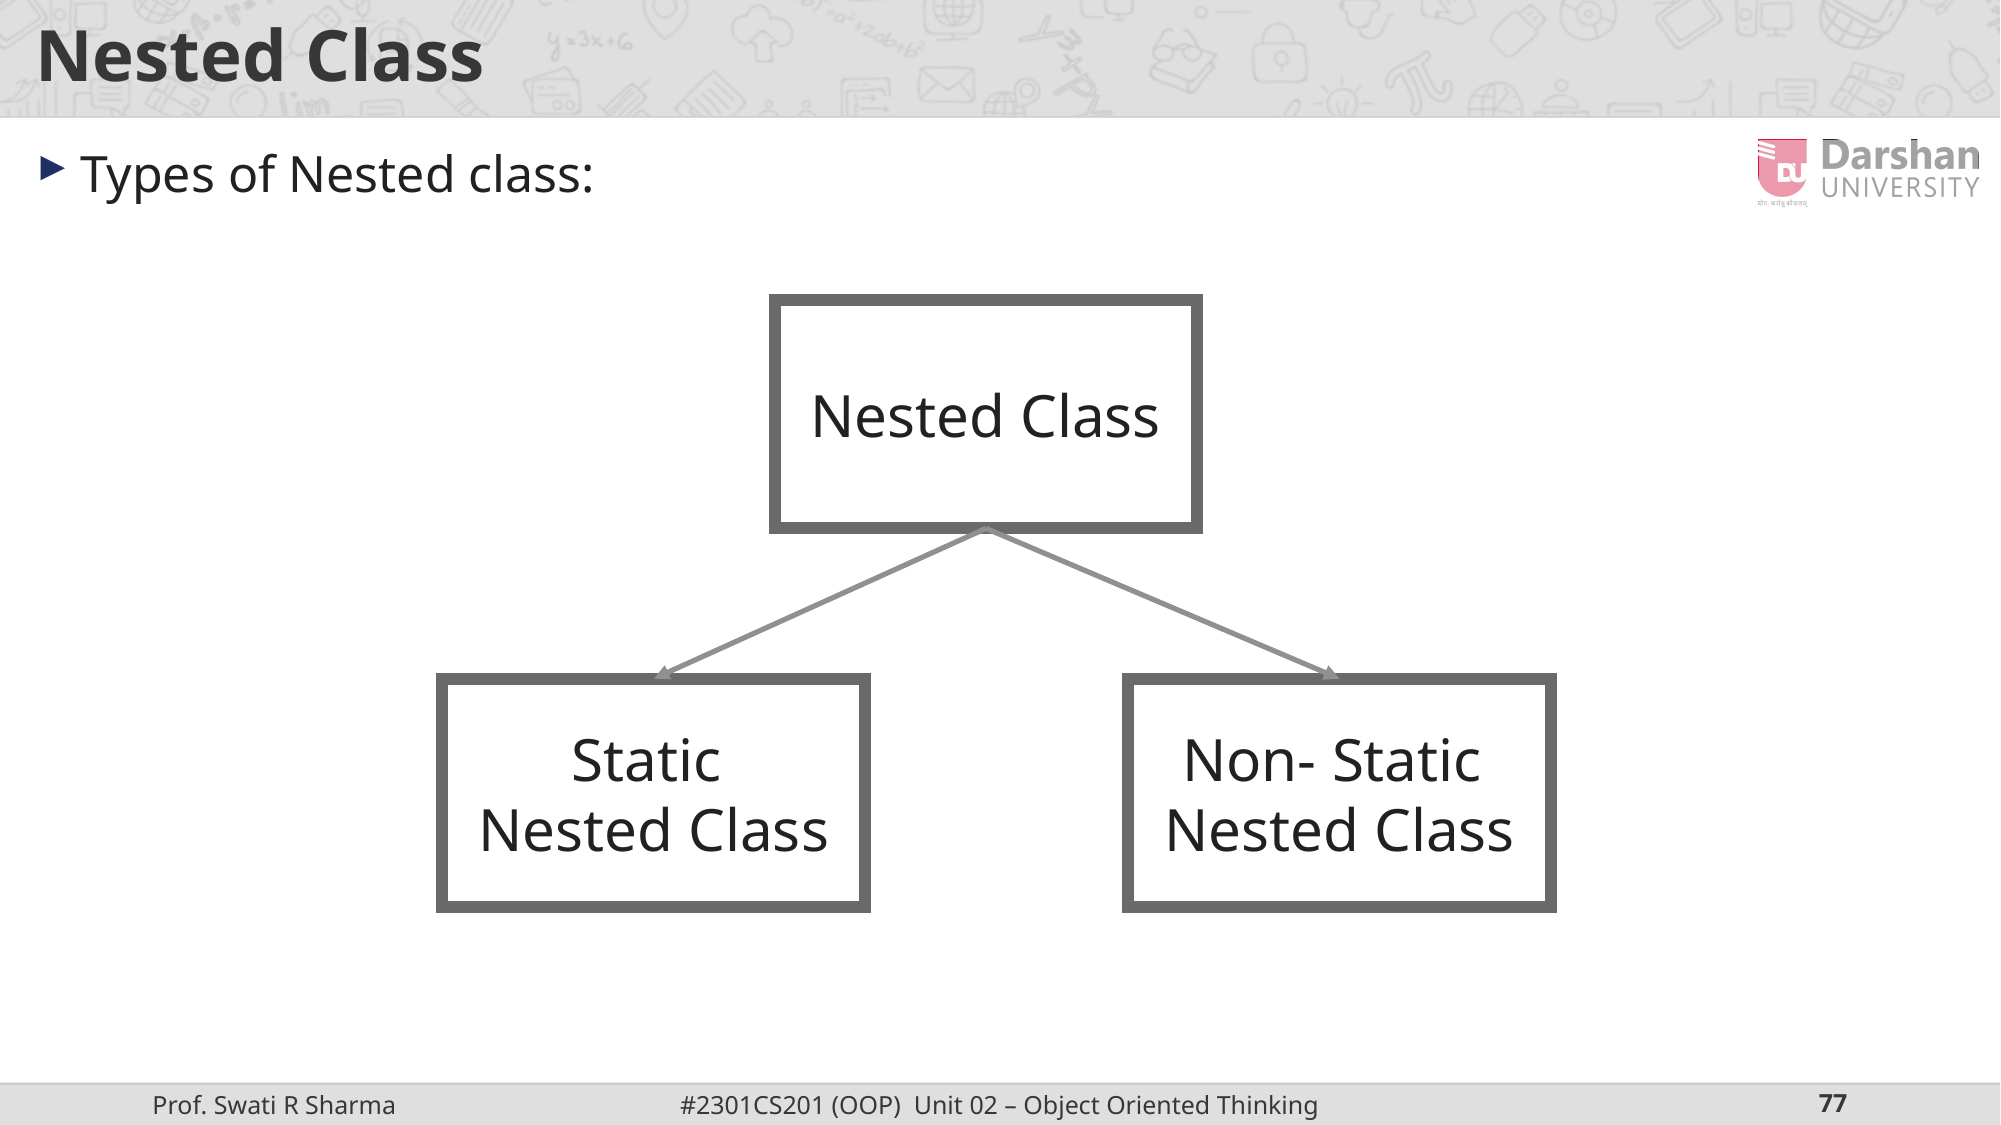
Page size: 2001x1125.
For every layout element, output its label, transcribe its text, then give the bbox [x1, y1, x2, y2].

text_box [653, 528, 986, 679]
text_box Nested Class [773, 299, 1198, 528]
text_box Non- Static Nested Class [1127, 678, 1552, 908]
list Types of Nested class: [21, 141, 1979, 1059]
text_box Static Nested Class [441, 678, 866, 908]
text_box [986, 528, 1340, 679]
title Nested Class [0, 0, 2000, 117]
